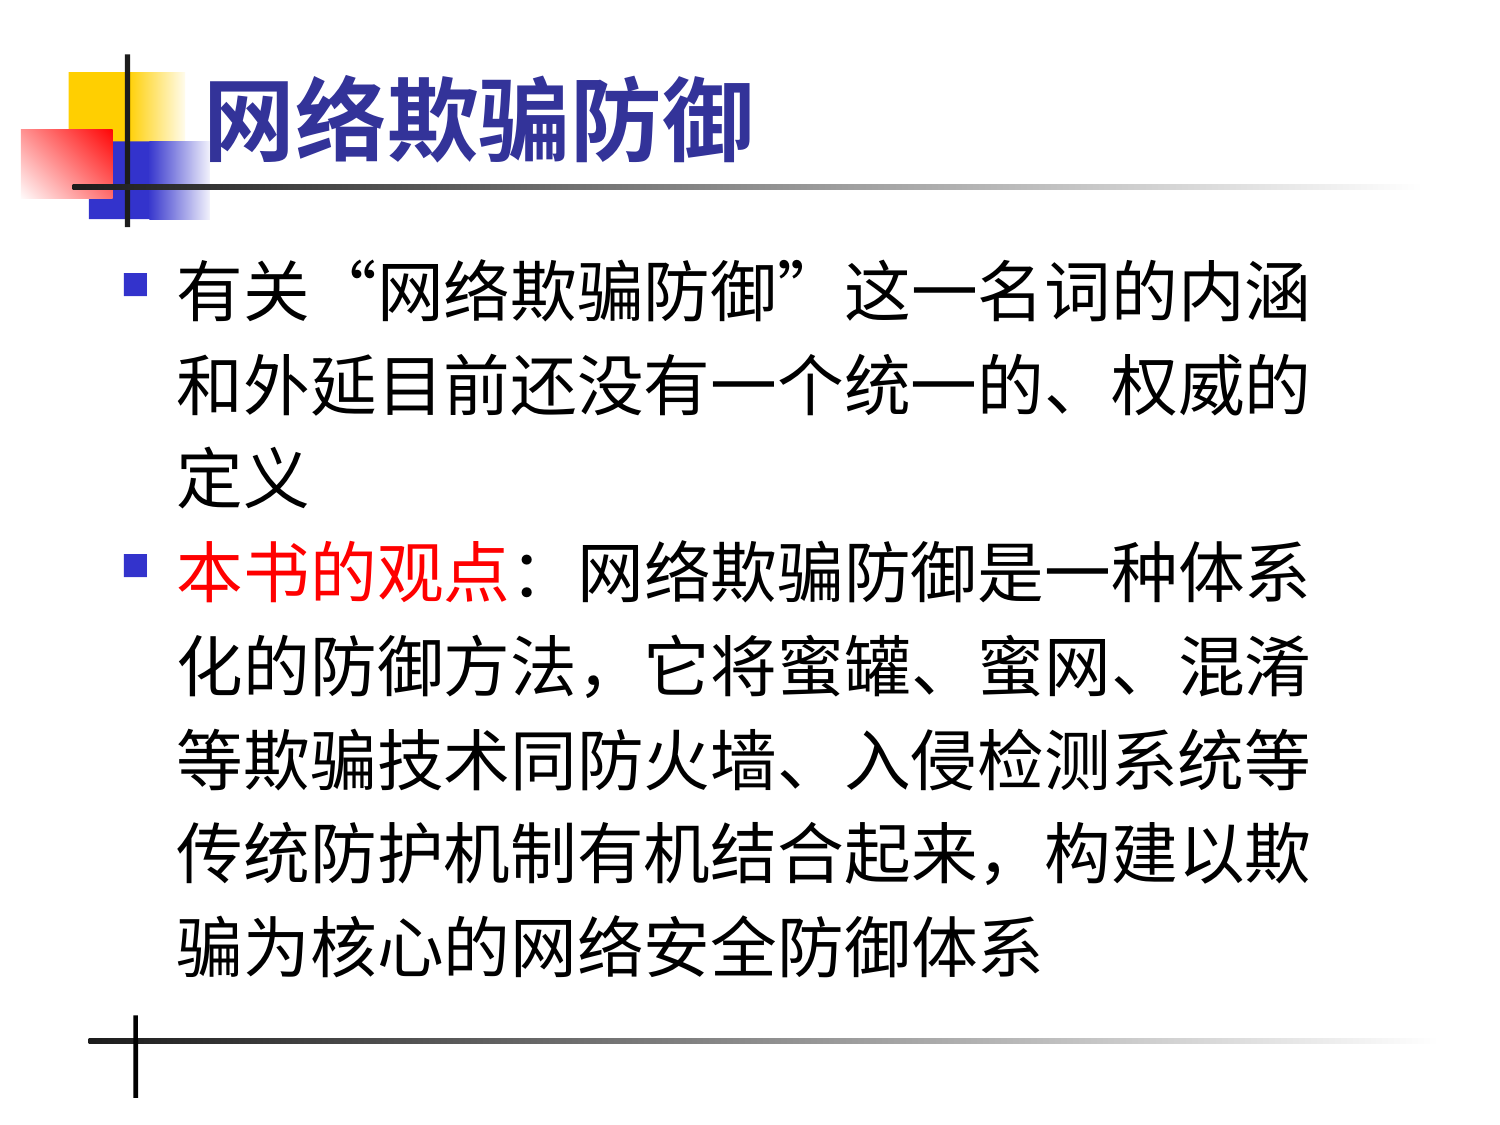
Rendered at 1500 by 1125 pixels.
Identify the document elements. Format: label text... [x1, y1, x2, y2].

list 有关“网络欺骗防御”这一名词的内涵和外延目前还没有一个统一的、权威的定义 本书的观点：网络欺骗防御是一种体系化的防御方法，它将蜜罐、蜜网、混淆等欺骗技术同防火墙、入侵检测系统等传统防护机制有机结合起来，构建以欺骗为核心的网络安全防御体系 [105, 228, 1381, 993]
title 网络欺骗防御 [188, 23, 1468, 181]
